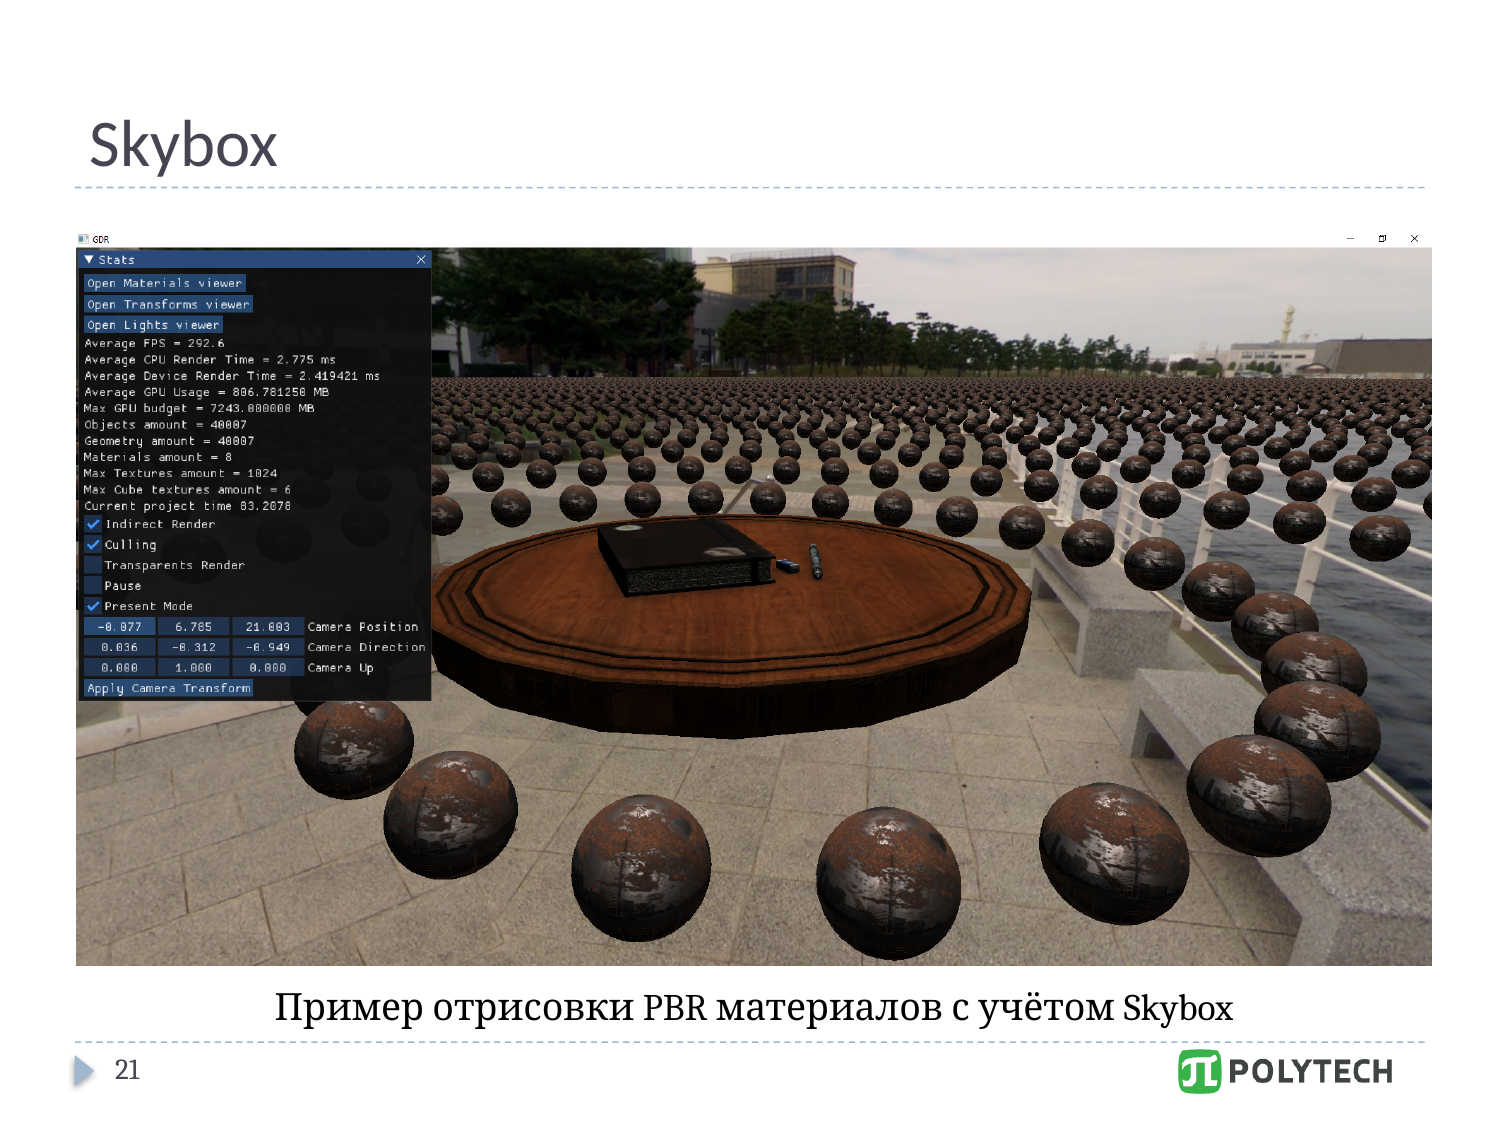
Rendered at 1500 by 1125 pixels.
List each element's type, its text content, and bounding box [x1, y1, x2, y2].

picture [1166, 1039, 1403, 1103]
text_box Пример отрисовки PBR материалов с учётом Skybox [259, 979, 1248, 1036]
picture [76, 231, 1432, 966]
slide_number 21 [100, 1042, 426, 1103]
title Skybox [75, 24, 1425, 188]
